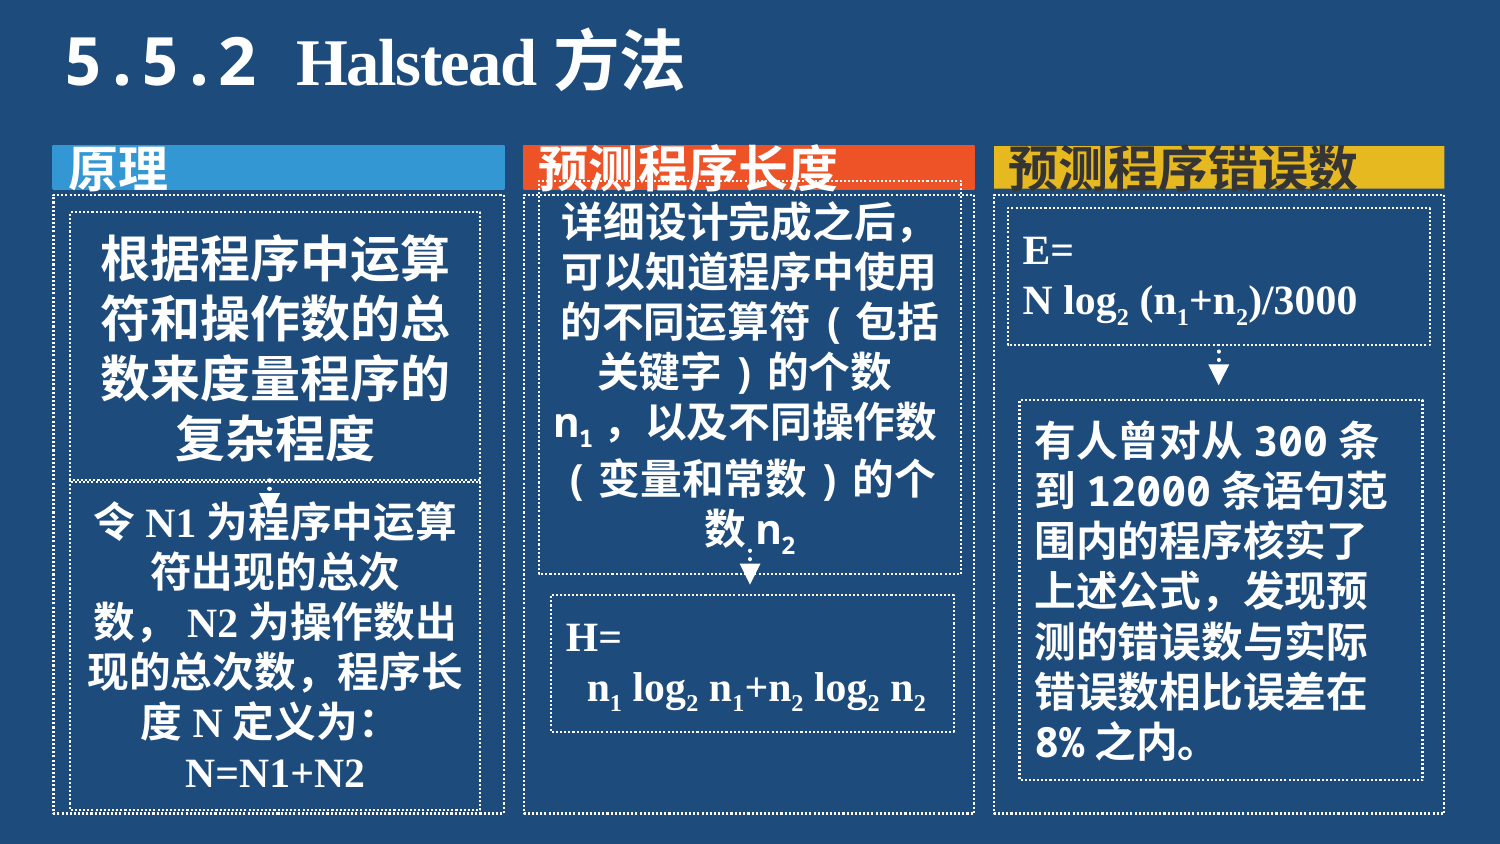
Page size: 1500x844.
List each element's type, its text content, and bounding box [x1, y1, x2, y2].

text_box 有人曾对从300条到12000条语句范围内的程序核实了上述公式，发现预测的错误数与实际错误数相比误差在8%之内。 [1019, 400, 1423, 781]
text_box [53, 194, 504, 814]
text_box 原理 [51, 144, 506, 191]
text_box 根据程序中运算符和操作数的总数来度量程序的复杂程度 [70, 212, 481, 480]
title 5.5.2 Halstead方法 [63, 28, 1436, 101]
text_box 预测程序长度 [522, 144, 976, 191]
text_box H= n1 log2 n1+n2 log2 n2 [550, 594, 954, 732]
text_box [994, 194, 1445, 814]
text_box 预测程序错误数 [992, 144, 1446, 191]
text_box 详细设计完成之后，可以知道程序中使用的不同运算符(包括关键字)的个数n1，以及不同操作数(变量和常数)的个数n2 [538, 180, 961, 575]
text_box [523, 194, 975, 814]
text_box 令N1为程序中运算符出现的总次数，N2为操作数出现的总次数，程序长度N定义为：N=N1+N2 [70, 480, 481, 811]
text_box E= N log2 (n1+n2)/3000 [1007, 208, 1430, 345]
